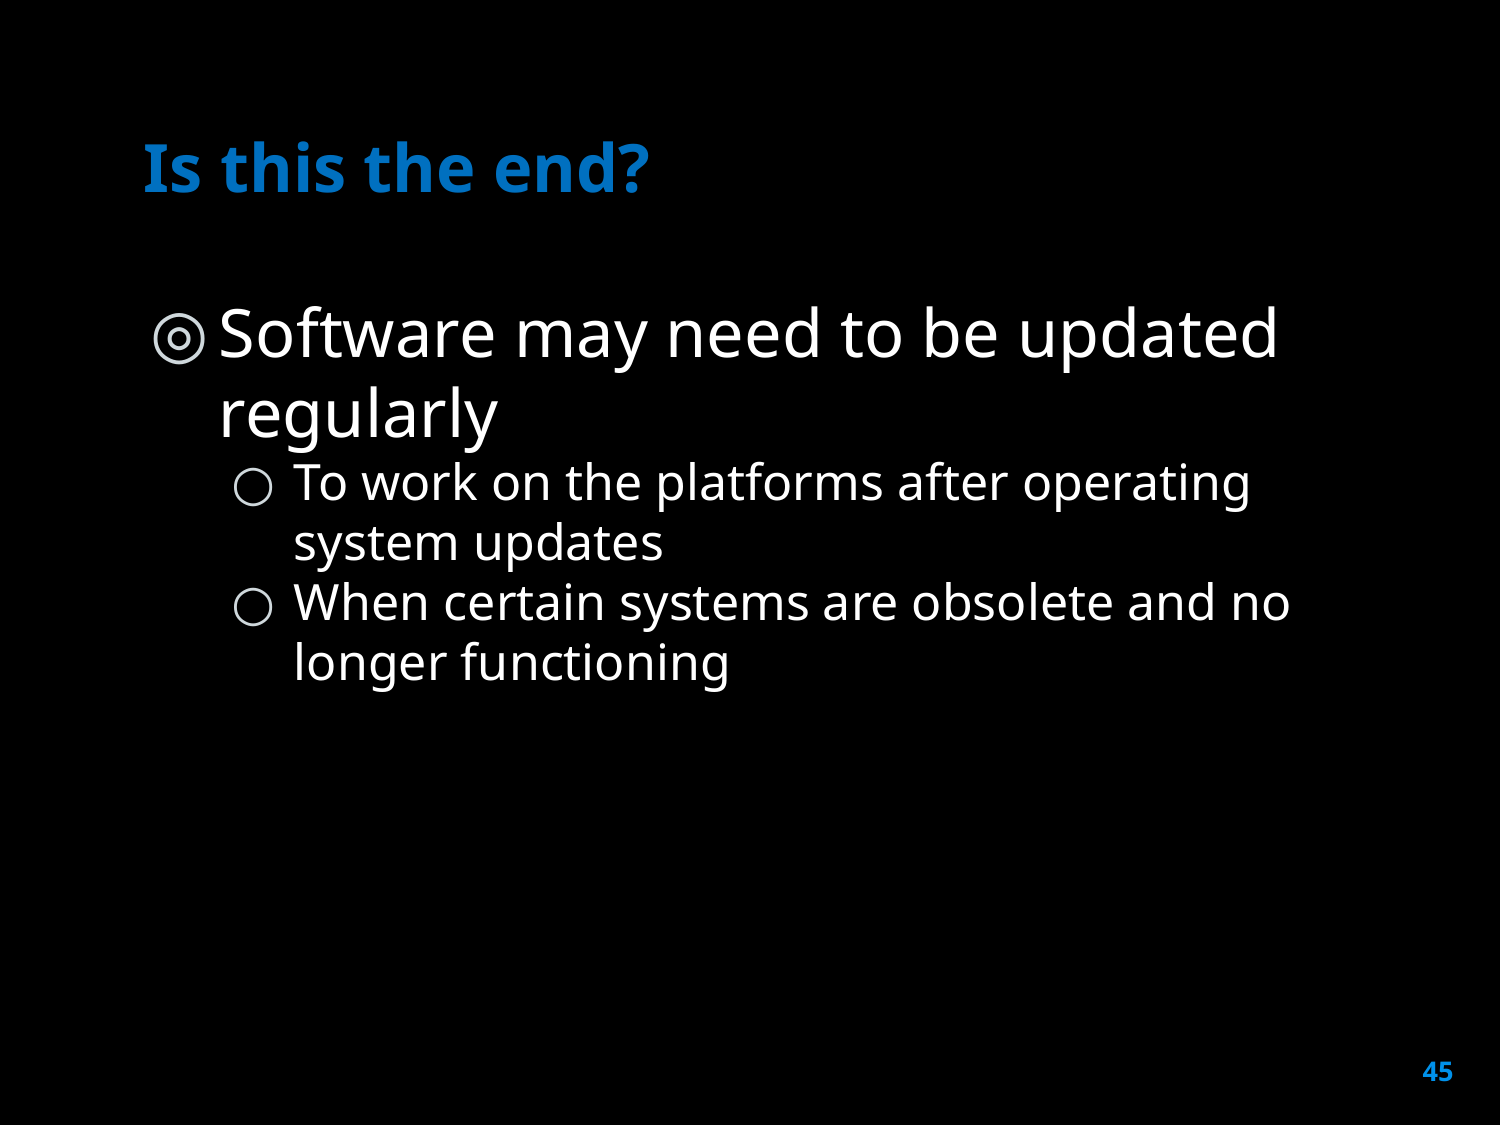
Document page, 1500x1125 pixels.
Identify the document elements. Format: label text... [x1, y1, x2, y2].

title Is this the end? [128, 67, 1372, 222]
slide_number 45 [1378, 1038, 1469, 1125]
list Software may need to be updated regularly To work on the platforms after operating system updates When certain systems are obsolete and no longer functioning [128, 275, 1372, 1058]
